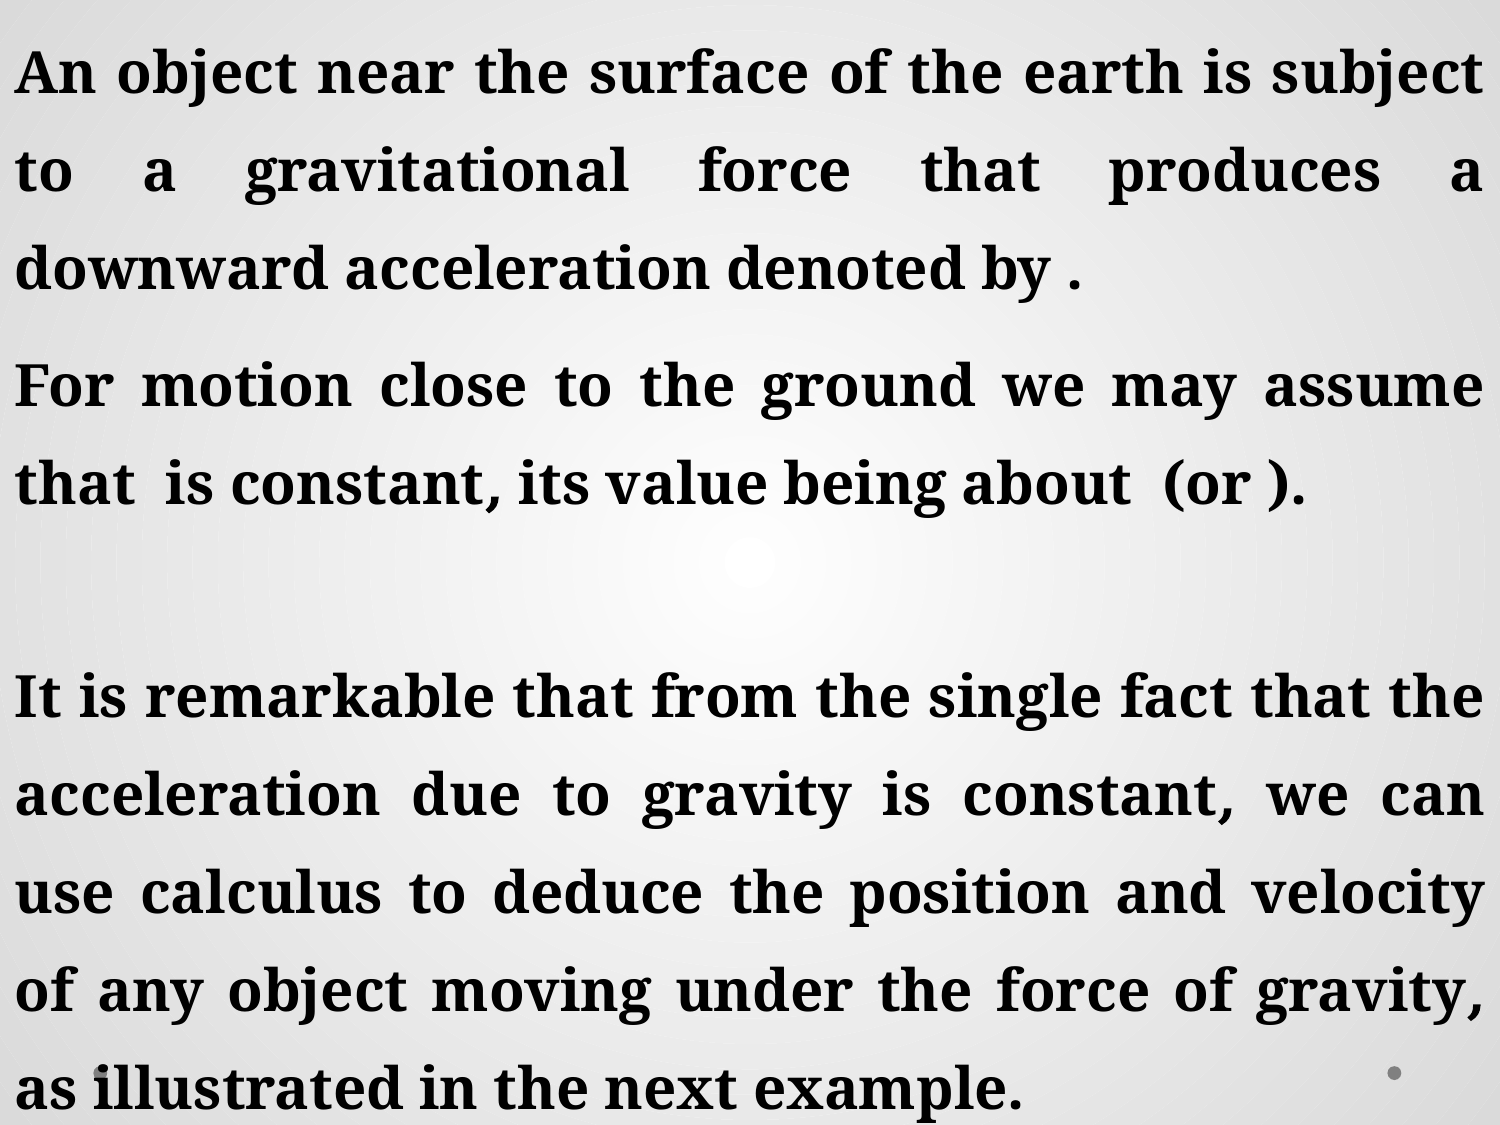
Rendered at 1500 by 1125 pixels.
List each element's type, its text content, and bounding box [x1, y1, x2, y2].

text_box It is remarkable that from the single fact that the acceleration due to gravity is constant, we can use calculus to deduce the position and velocity of any object moving under the force of gravity, as illustrated in the next example. [0, 624, 1500, 1125]
